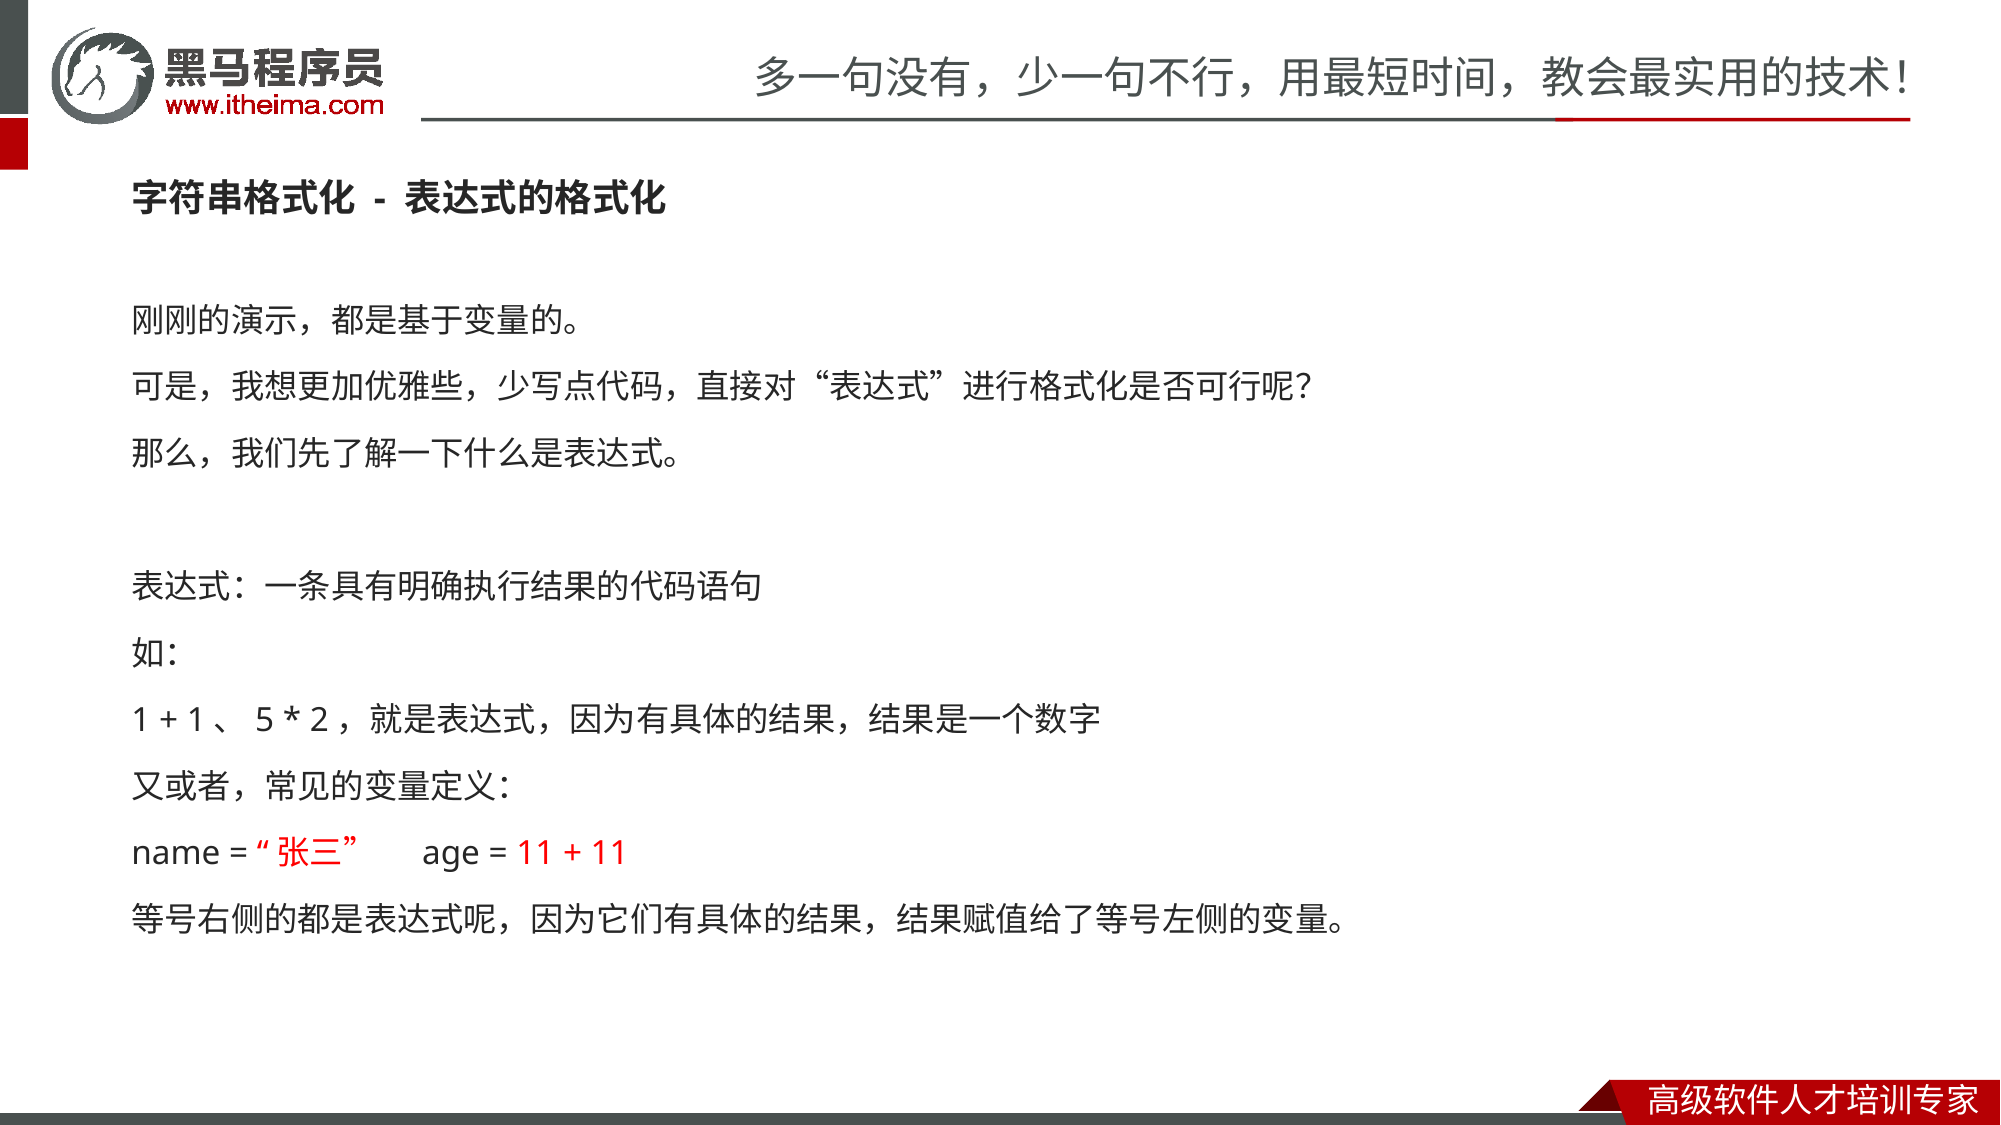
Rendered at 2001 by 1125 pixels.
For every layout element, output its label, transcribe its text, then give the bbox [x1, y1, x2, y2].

picture [50, 26, 384, 125]
list 刚刚的演示，都是基于变量的。 可是，我想更加优雅些，少写点代码，直接对“表达式”进行格式化是否可行呢？ 那么，我们先了解一下什么是表达式。 表达式：一条具有明确执行结果的代码语句 如： 1 + 1、5 * 2，就是表达式，因为有具体的结果，结果是一个数字 又或者，常见的变量定义： name = “张三” age = 11 + 11 等号右侧的都是表达式呢，因为它们有具体的结果，结果赋值给了等号左侧的变量。 [116, 271, 1872, 964]
list 字符串格式化 - 表达式的格式化 [116, 154, 1872, 239]
